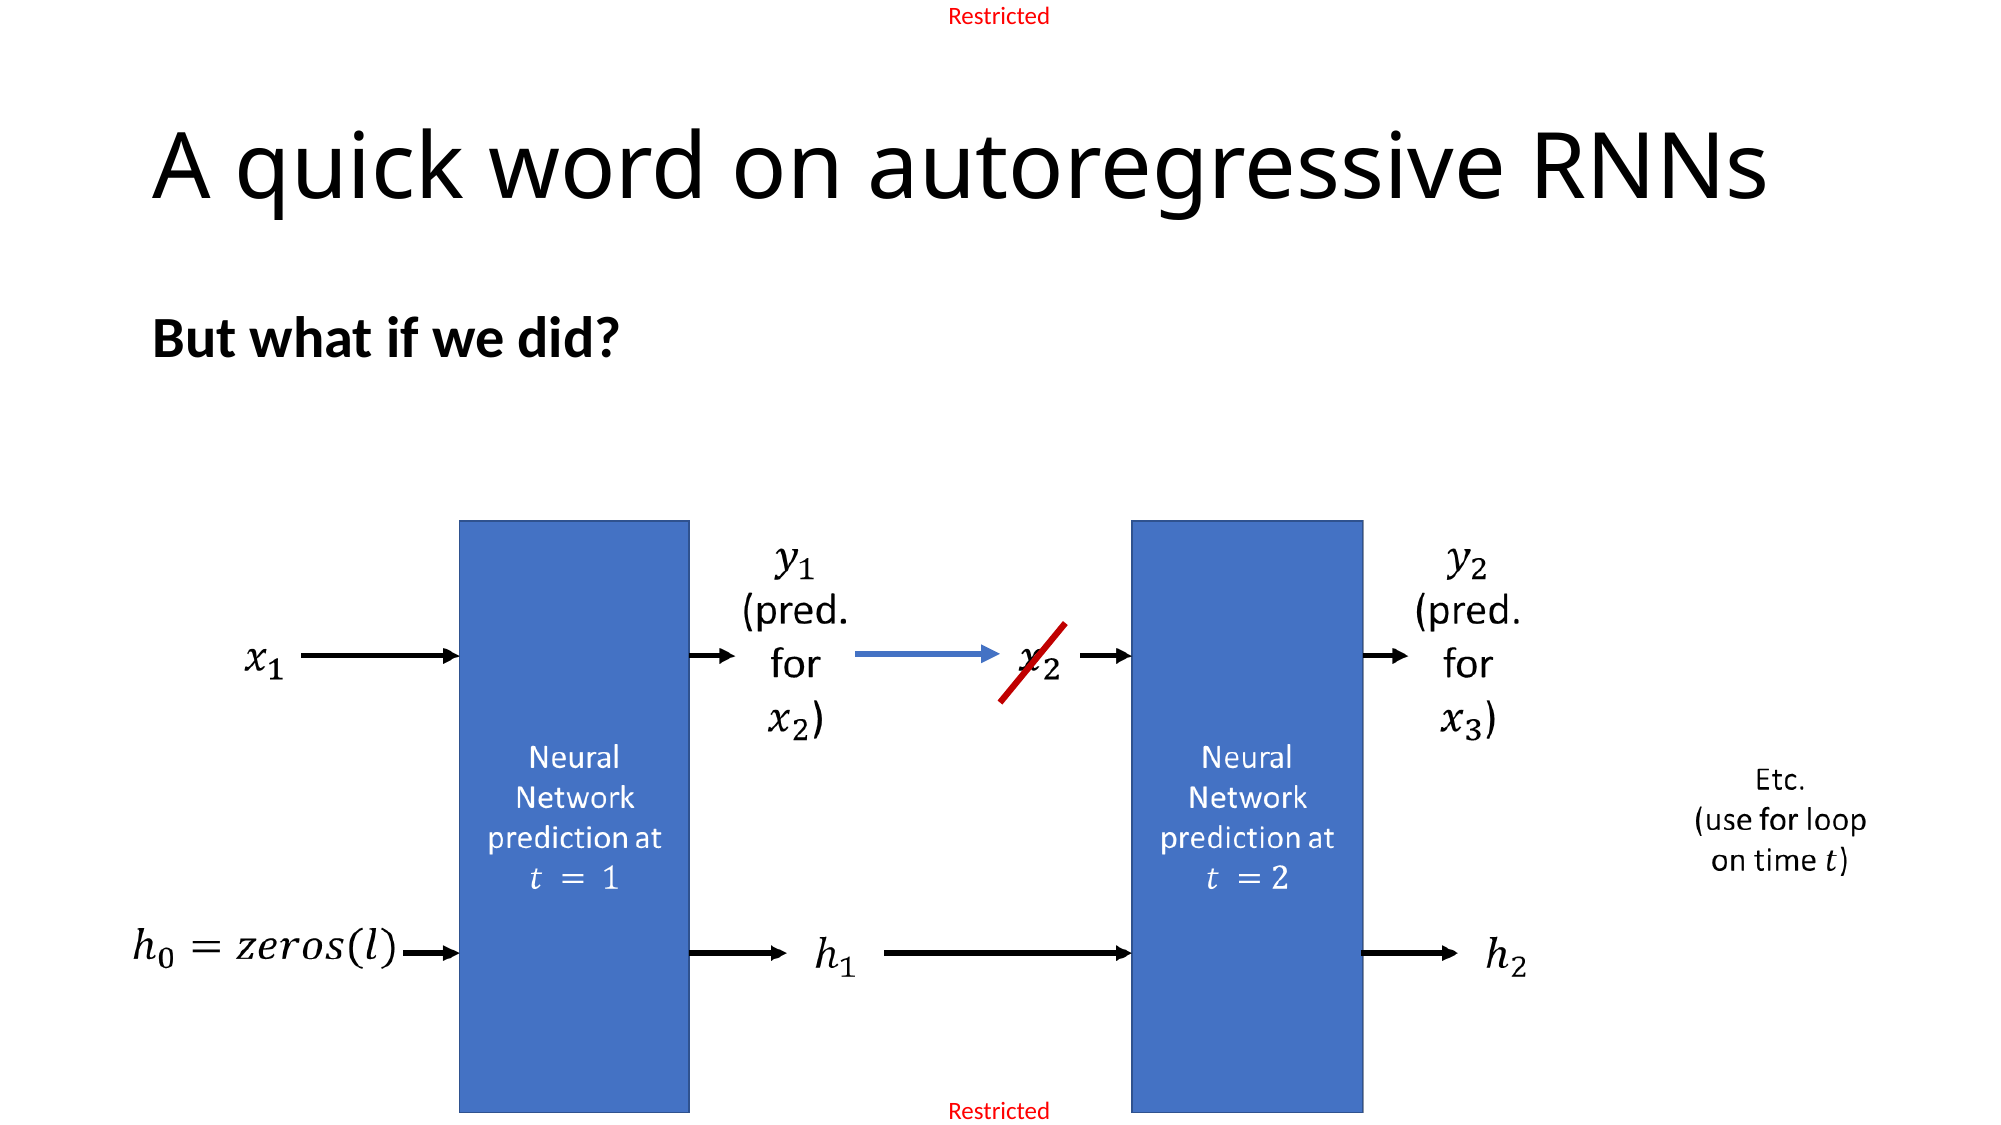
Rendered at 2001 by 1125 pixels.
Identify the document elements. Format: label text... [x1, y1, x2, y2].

title A quick word on autoregressive RNNs [137, 59, 1863, 278]
picture [105, 520, 1895, 1113]
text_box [999, 622, 1066, 703]
list But what if we did? [137, 299, 1863, 520]
